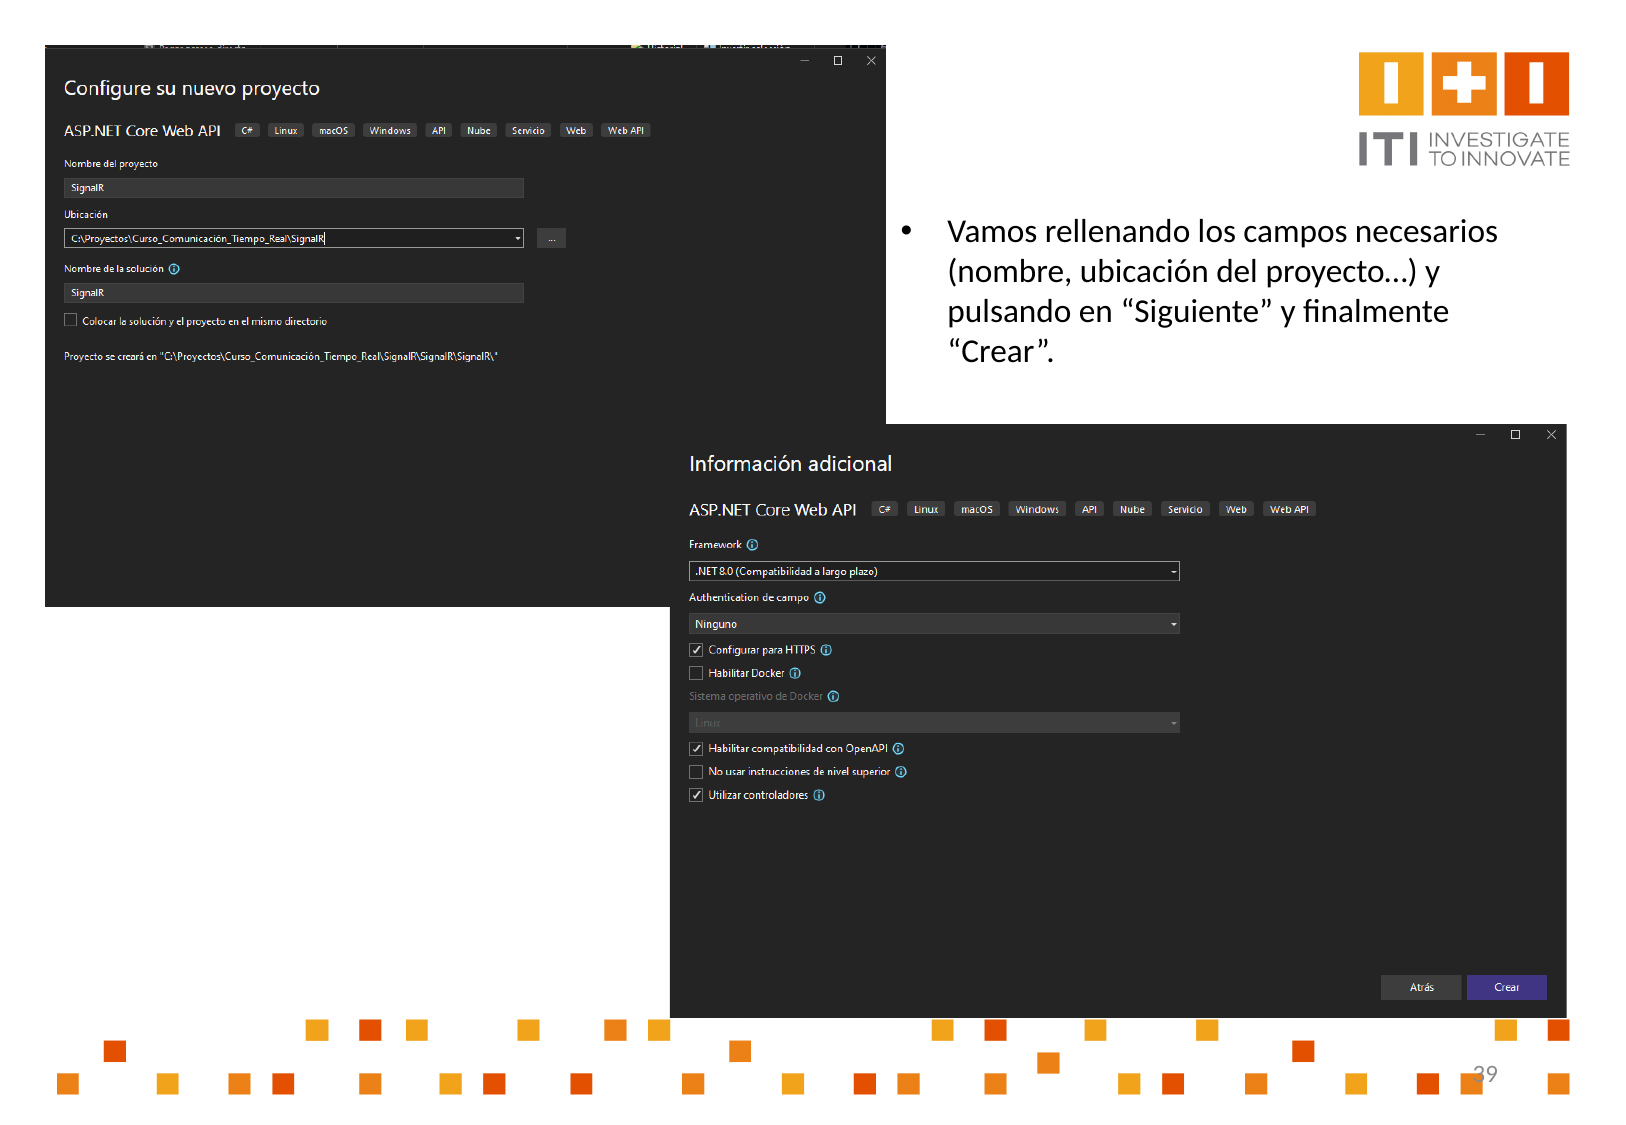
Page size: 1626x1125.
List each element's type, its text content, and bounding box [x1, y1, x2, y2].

picture [0, 0, 1626, 1125]
text_box Vamos rellenando los campos necesarios (nombre, ubicación del proyecto…) y pulsando en “Siguiente” y finalmente “Crear”. [886, 202, 1567, 377]
slide_number 39 [1147, 1042, 1514, 1103]
